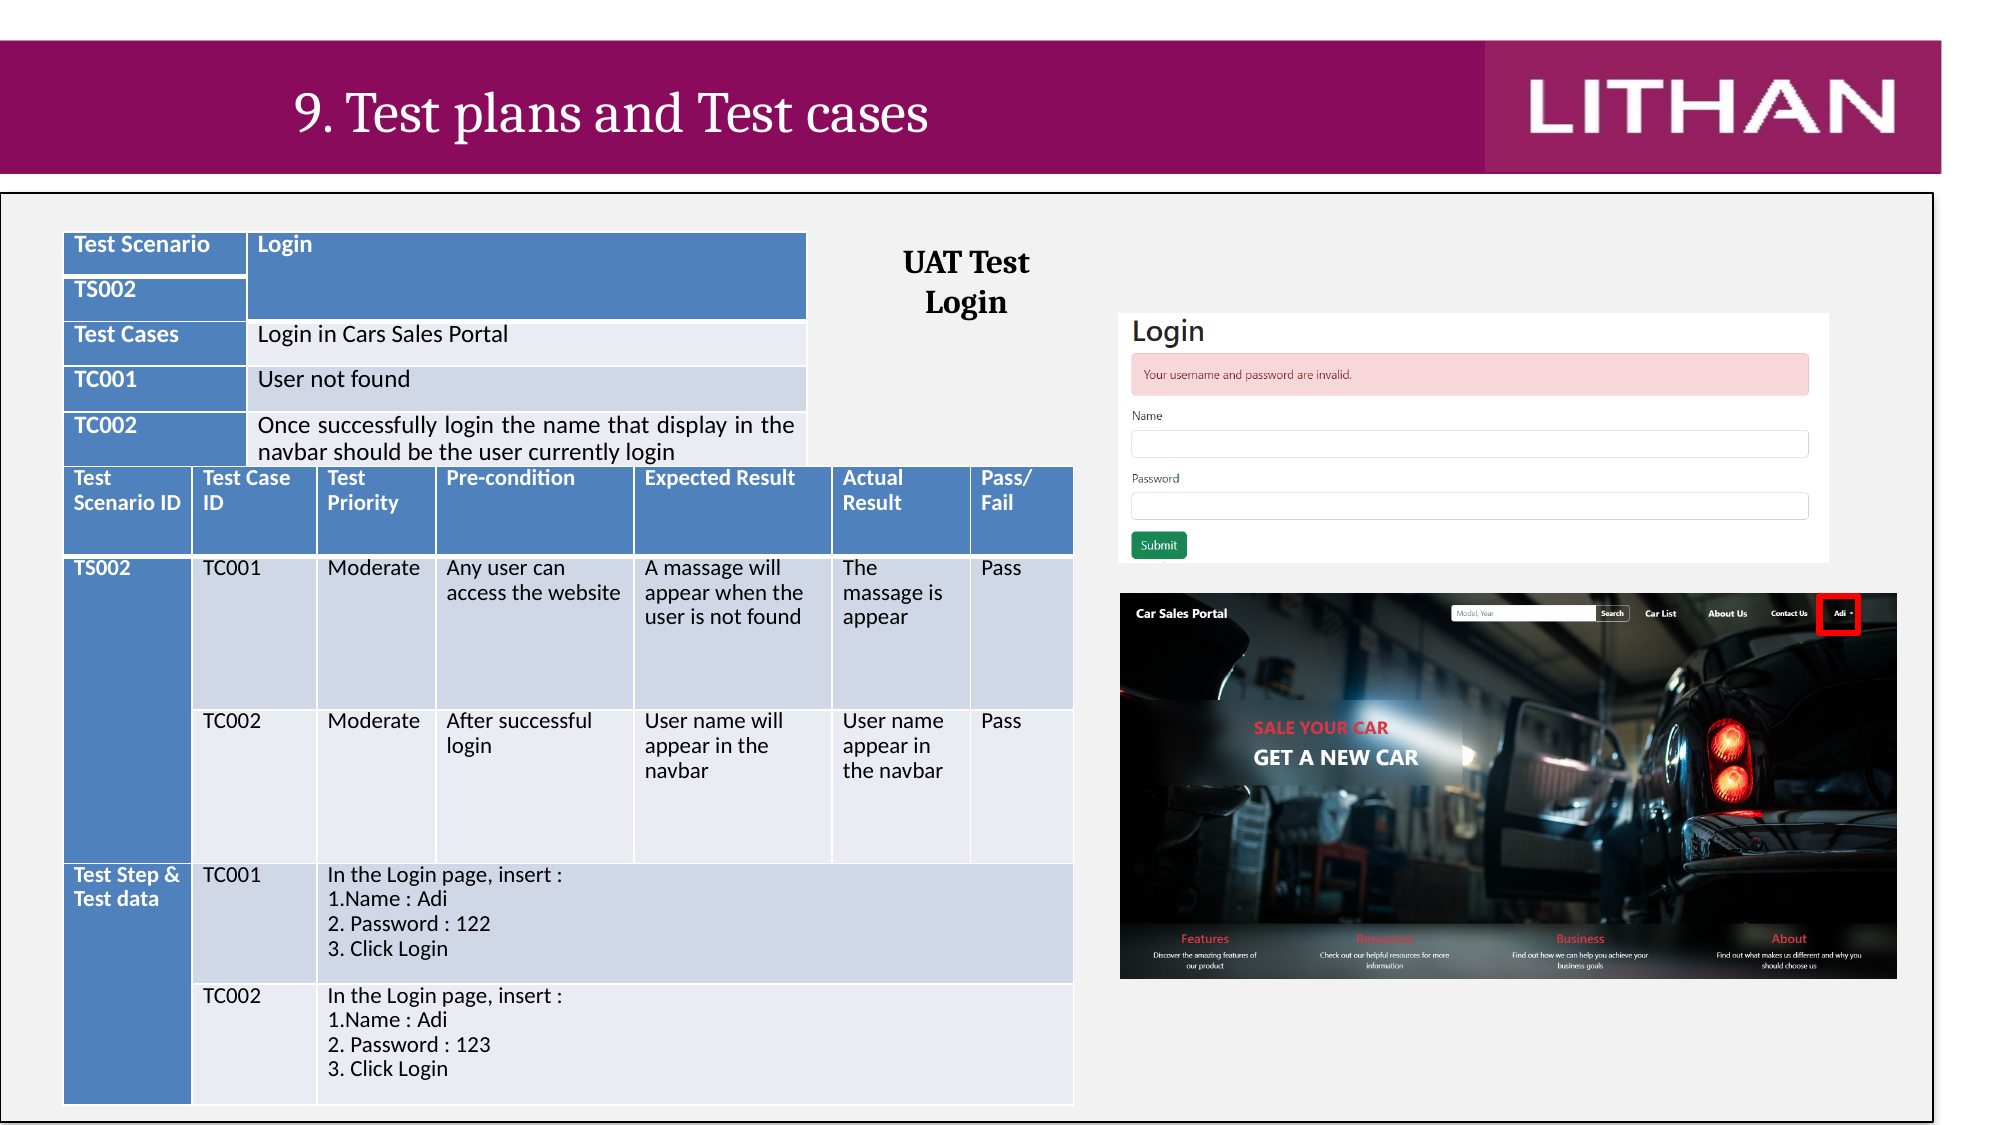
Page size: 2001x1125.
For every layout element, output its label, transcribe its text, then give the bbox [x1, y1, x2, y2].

table_header Pass/ Fail [971, 467, 1073, 554]
table_cell TS002 [64, 559, 191, 863]
table_header Pre-condition [437, 467, 633, 554]
table_cell In the Login page, insert : 1.Name : Adi 2. Password : 122 3. Click Login [318, 864, 1073, 983]
table_cell TC001 [193, 864, 316, 983]
table_header Login [248, 233, 806, 319]
text_box UAT Test Login [0, 192, 1934, 1123]
table_cell User name will appear in the navbar [635, 711, 831, 863]
table_header Test Scenario [64, 233, 246, 274]
table_cell TC002 [193, 711, 316, 863]
table_cell A massage will appear when the user is not found [635, 559, 831, 709]
table_header Test Priority [318, 467, 435, 554]
table_cell Test Cases [64, 322, 246, 365]
table_cell Moderate [318, 559, 435, 709]
table_cell Any user can access the website [437, 559, 633, 709]
table_cell The massage is appear [833, 559, 970, 709]
title 9. Test plans and Test cases [279, 66, 1367, 142]
table_cell Test Step & Test data [64, 864, 191, 1104]
table_cell After successful login [437, 711, 633, 863]
table_cell Pass [971, 711, 1073, 863]
picture [1120, 592, 1898, 979]
table_cell User not found [248, 367, 806, 411]
table_cell In the Login page, insert : 1.Name : Adi 2. Password : 123 3. Click Login [318, 985, 1073, 1104]
table_header Test Scenario ID [64, 467, 191, 554]
table_cell Once successfully login the name that display in the navbar should be the user currently login [248, 413, 806, 466]
table_cell Pass [971, 559, 1073, 709]
table_header Expected Result [635, 467, 831, 554]
table_cell TC002 [64, 413, 246, 466]
table_cell TC001 [64, 367, 246, 411]
picture [0, 37, 1946, 178]
table_cell User name appear in the navbar [833, 711, 970, 863]
table_cell TC001 [193, 559, 316, 709]
picture [1117, 313, 1829, 563]
table_header Test Case ID [193, 467, 316, 554]
table_cell TS002 [64, 279, 246, 321]
table_cell Login in Cars Sales Portal [248, 324, 806, 365]
table_header Actual Result [833, 467, 970, 554]
table_cell Moderate [318, 711, 435, 863]
table_cell TC002 [193, 985, 316, 1104]
